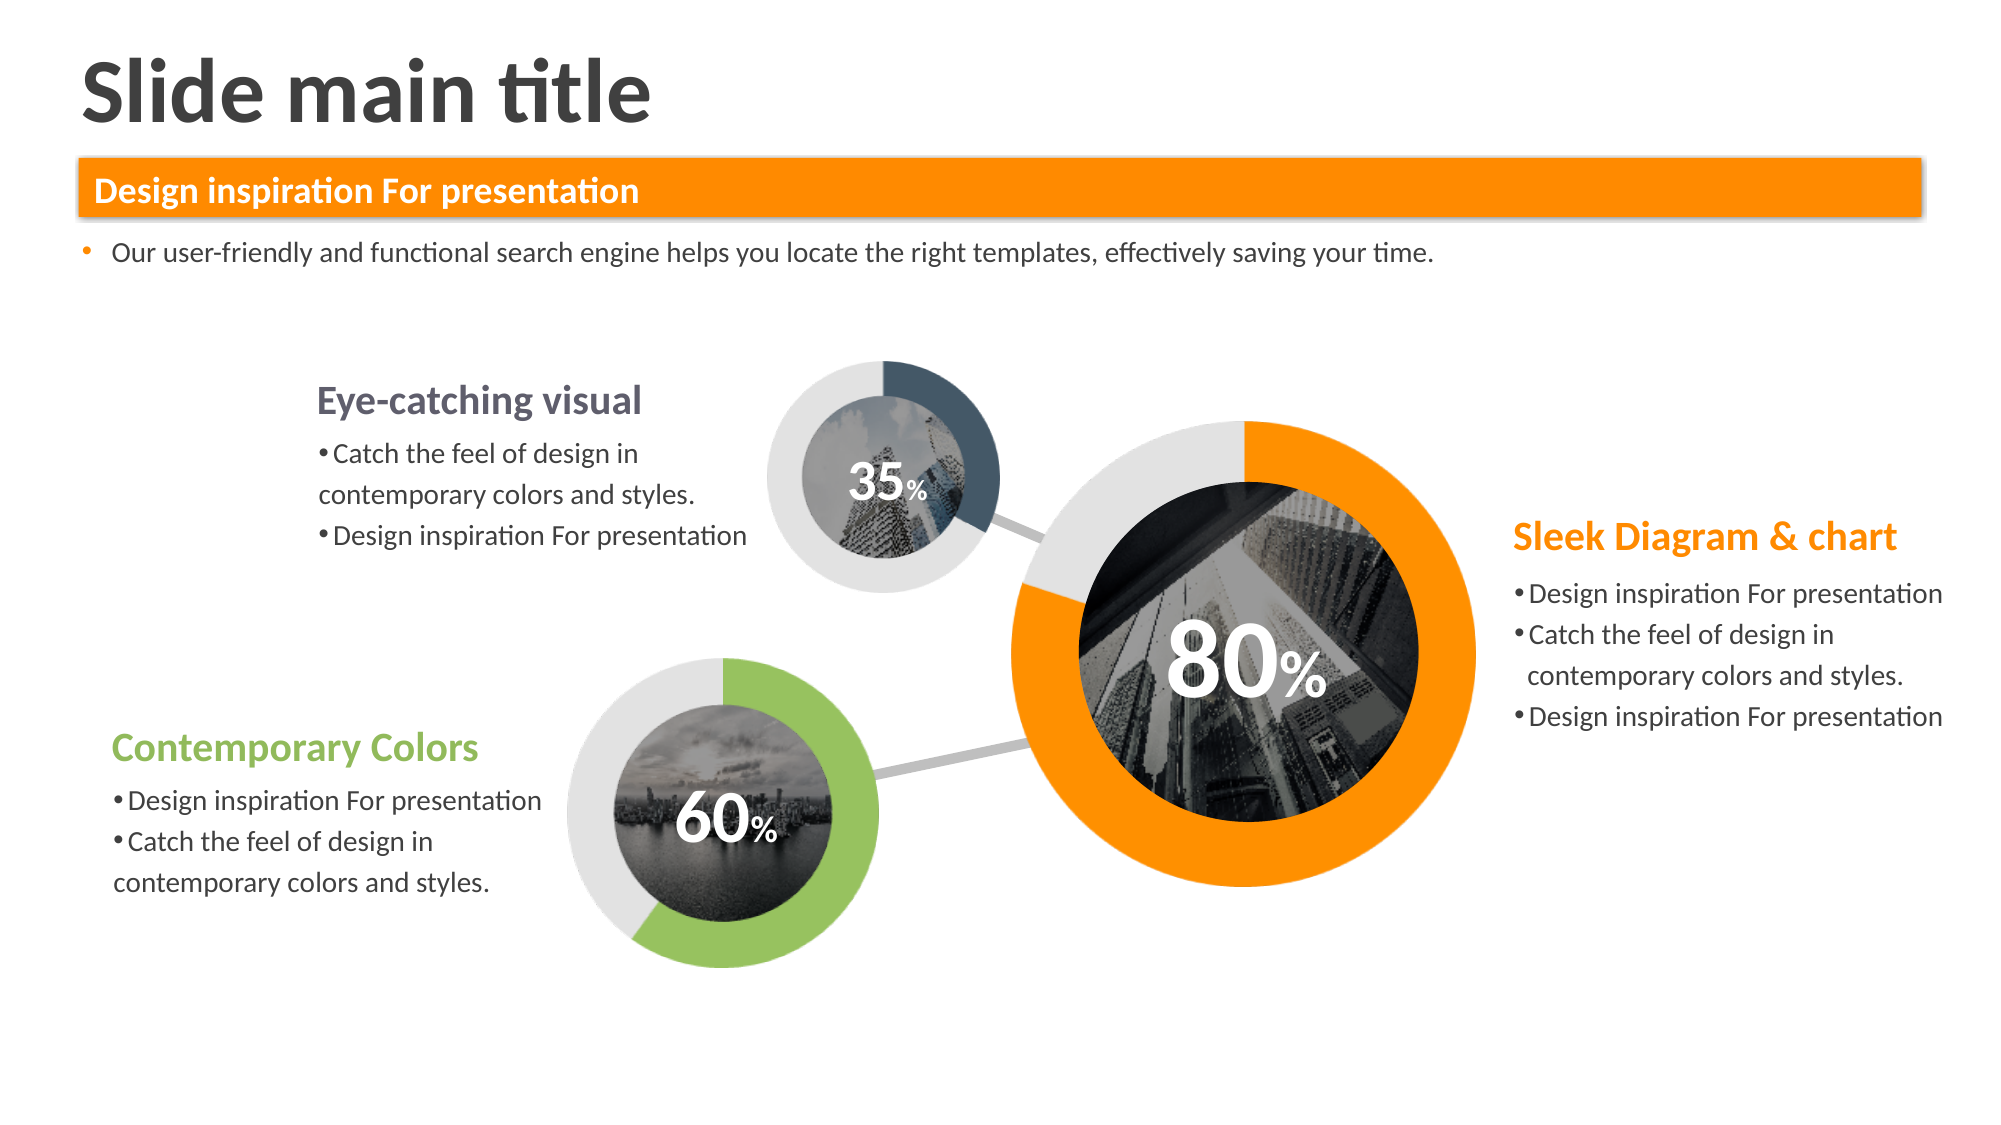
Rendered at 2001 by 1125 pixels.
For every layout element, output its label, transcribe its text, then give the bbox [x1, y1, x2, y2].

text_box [1078, 481, 1419, 823]
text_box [987, 400, 1497, 904]
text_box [895, 734, 987, 781]
text_box Design inspiration For presentation [94, 166, 1849, 212]
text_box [110, 725, 546, 902]
text_box Our user-friendly and functional search engine helps you locate the right templates, effectively saving your time. [81, 233, 1922, 269]
text_box [78, 157, 1922, 218]
text_box Slide main title [81, 51, 1922, 140]
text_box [315, 379, 751, 555]
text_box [1511, 514, 1947, 738]
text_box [751, 347, 1014, 606]
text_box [548, 641, 895, 982]
